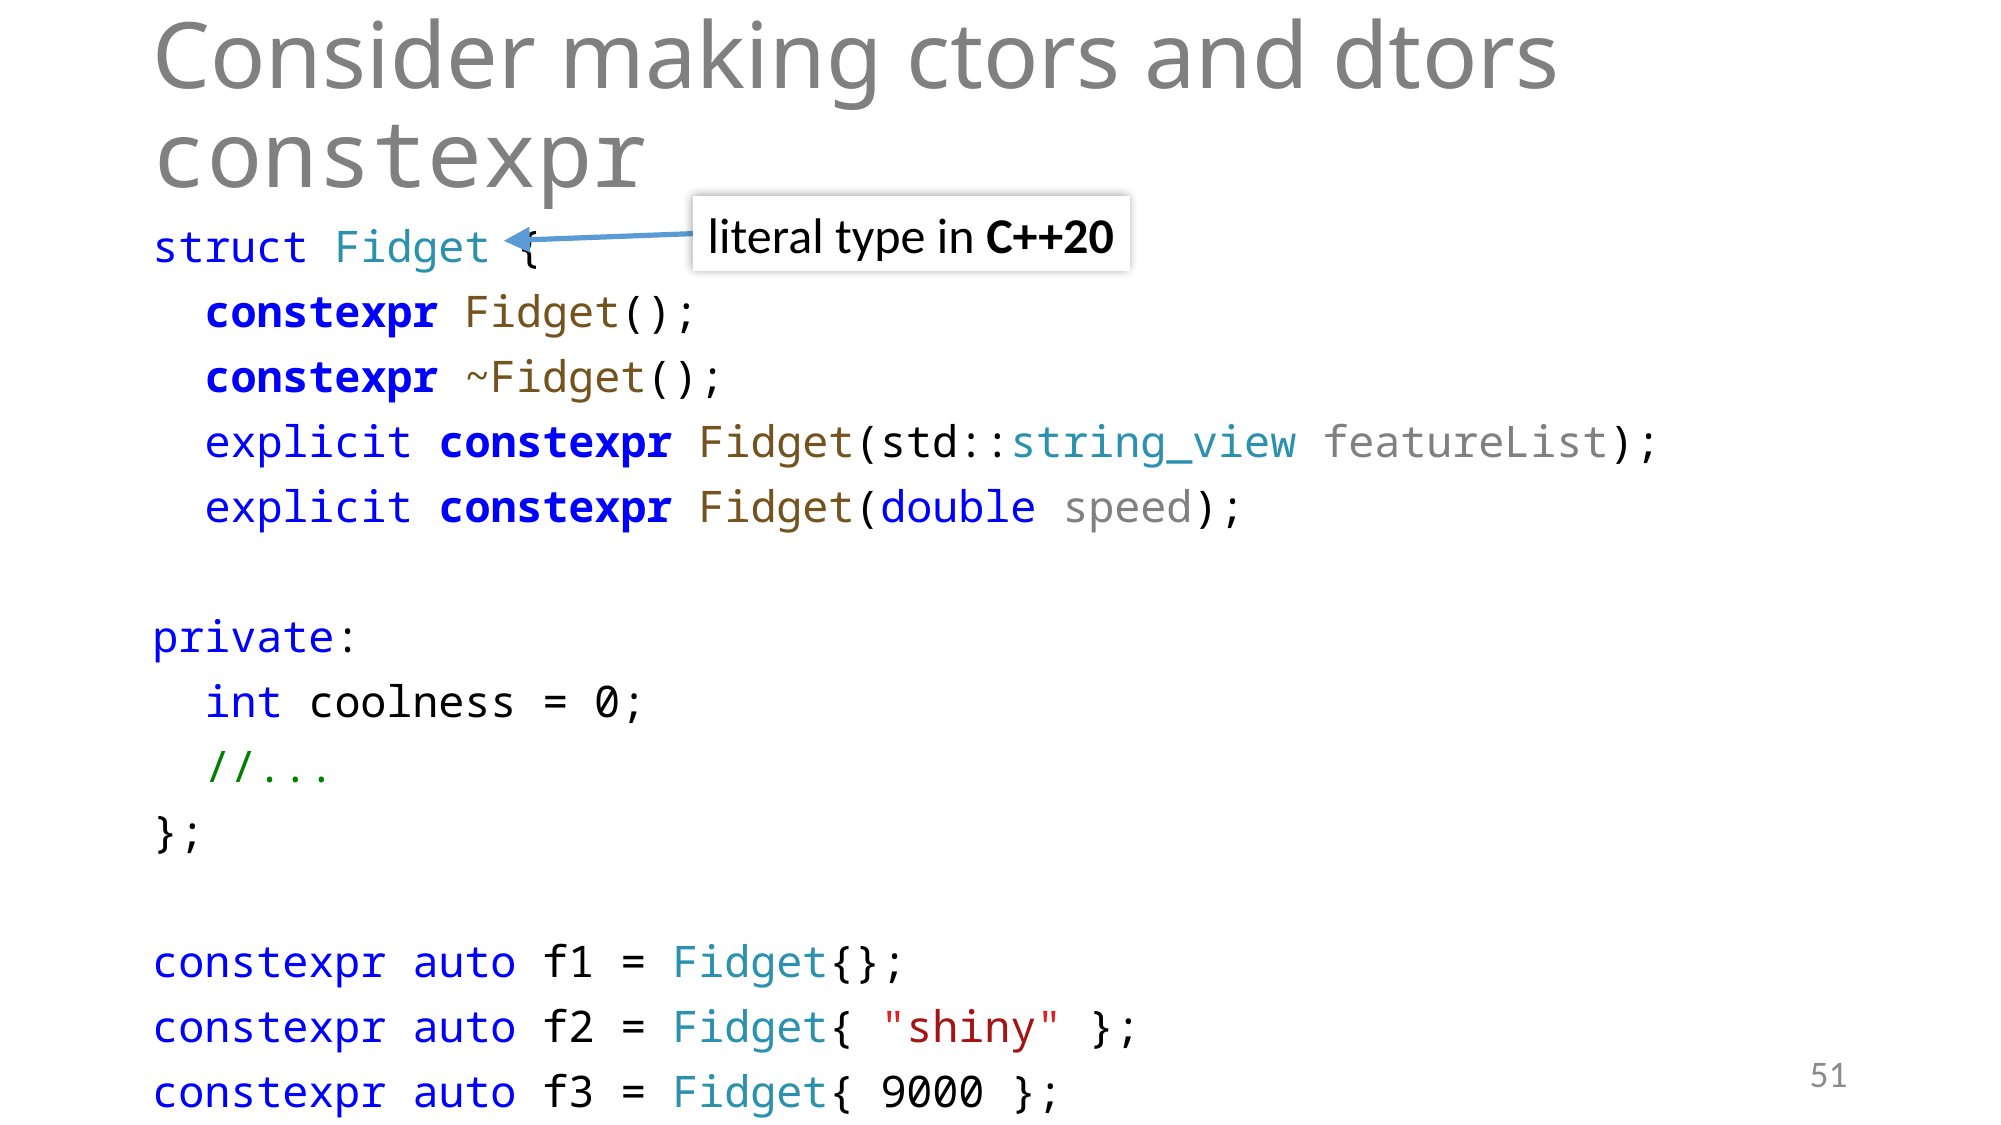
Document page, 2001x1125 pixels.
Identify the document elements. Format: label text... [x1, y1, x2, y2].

list struct Fidget { constexpr Fidget(); constexpr ~Fidget(); explicit constexpr Fidget(std::string_view featureList); explicit constexpr Fidget(double speed); private: int coolness = 0; //... }; constexpr auto f1 = Fidget{}; constexpr auto f2 = Fidget{ "shiny" }; constexpr auto f3 = Fidget{ 9000 }; [137, 217, 1863, 1125]
text_box literal type in C++20 [692, 196, 1130, 271]
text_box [503, 234, 693, 241]
slide_number 51 [1412, 1042, 1863, 1103]
title Consider making ctors and dtors constexpr [137, 0, 1863, 217]
